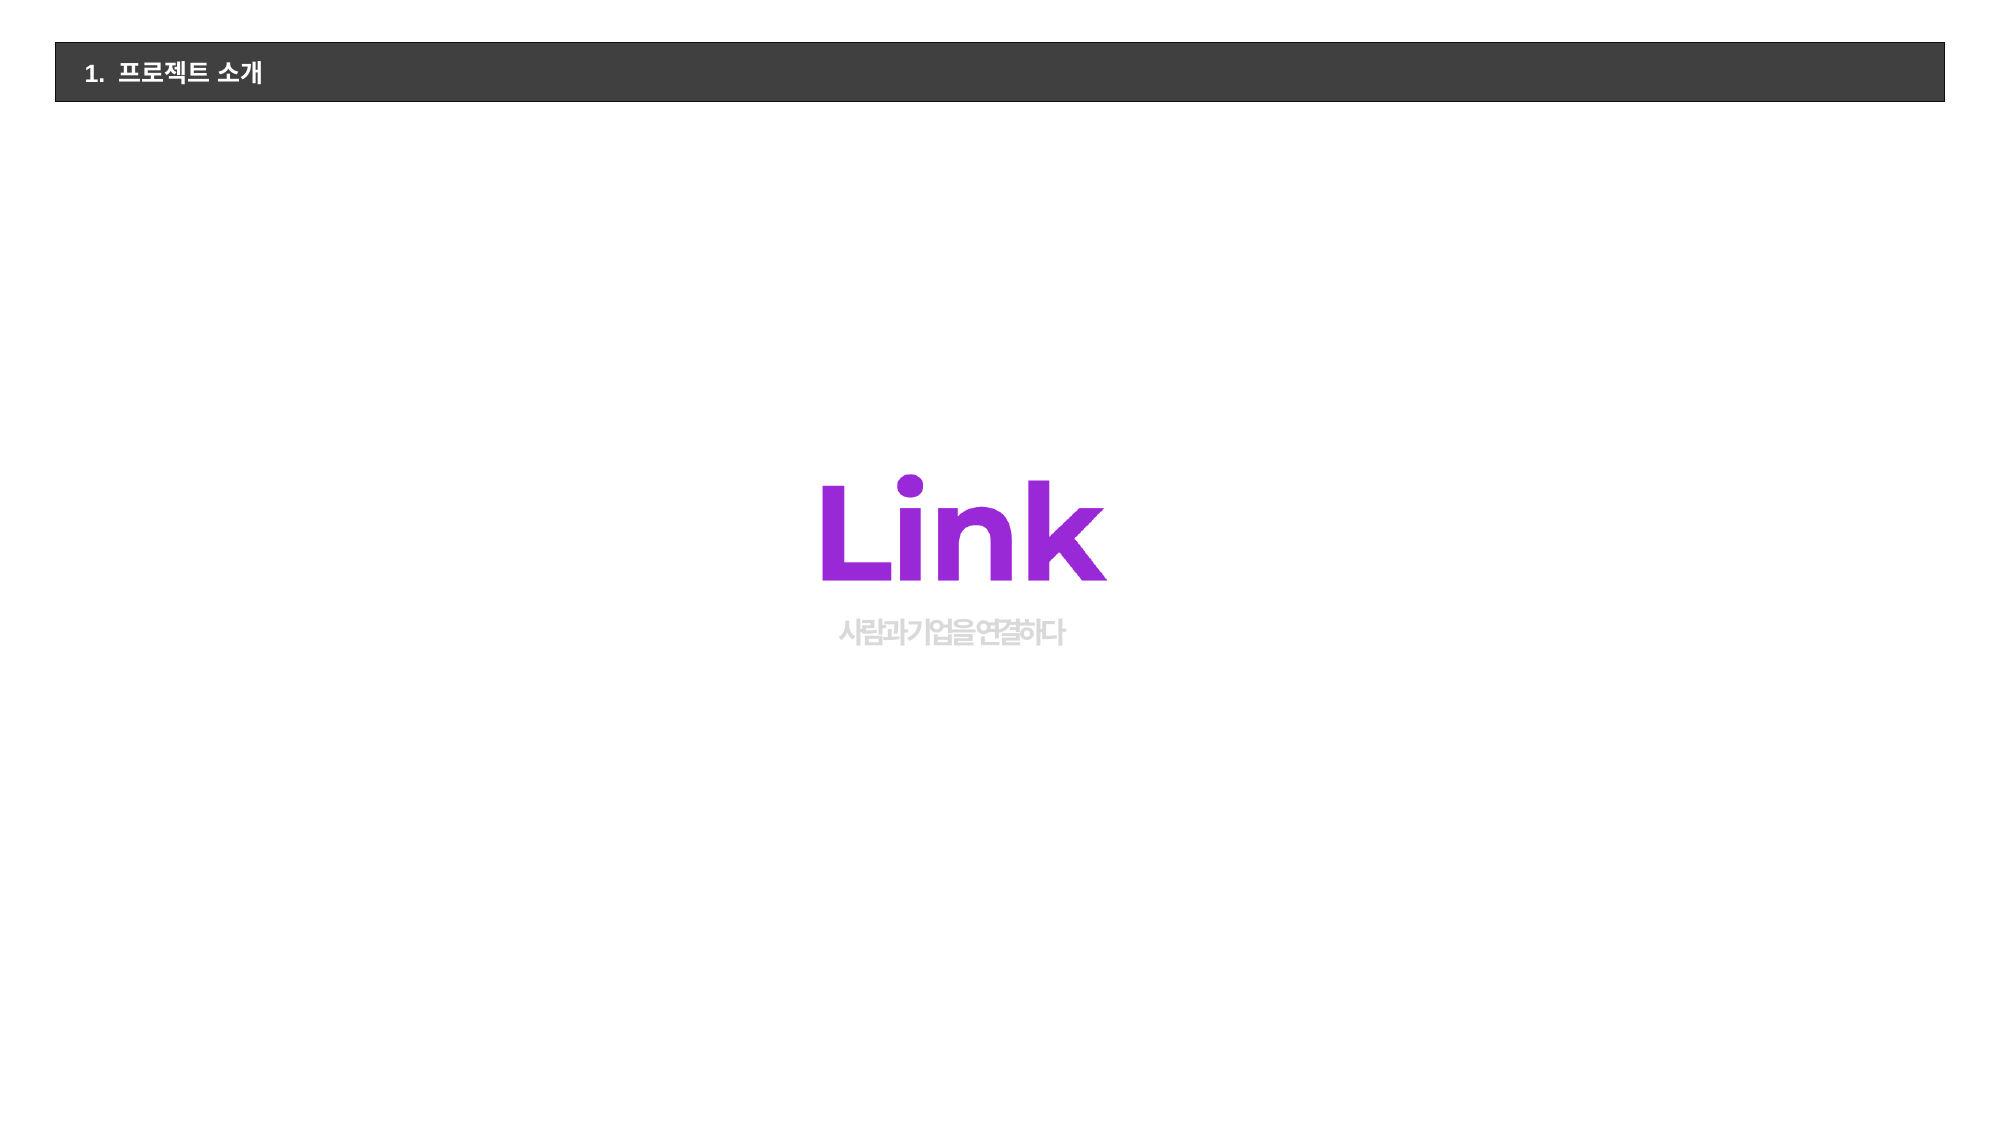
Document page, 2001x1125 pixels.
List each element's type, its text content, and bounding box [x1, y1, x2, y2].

text_box 1. 프로젝트 소개 [54, 42, 1946, 103]
picture [816, 466, 1113, 587]
text_box 사람과 기업을 연결하다 [623, 598, 1283, 658]
